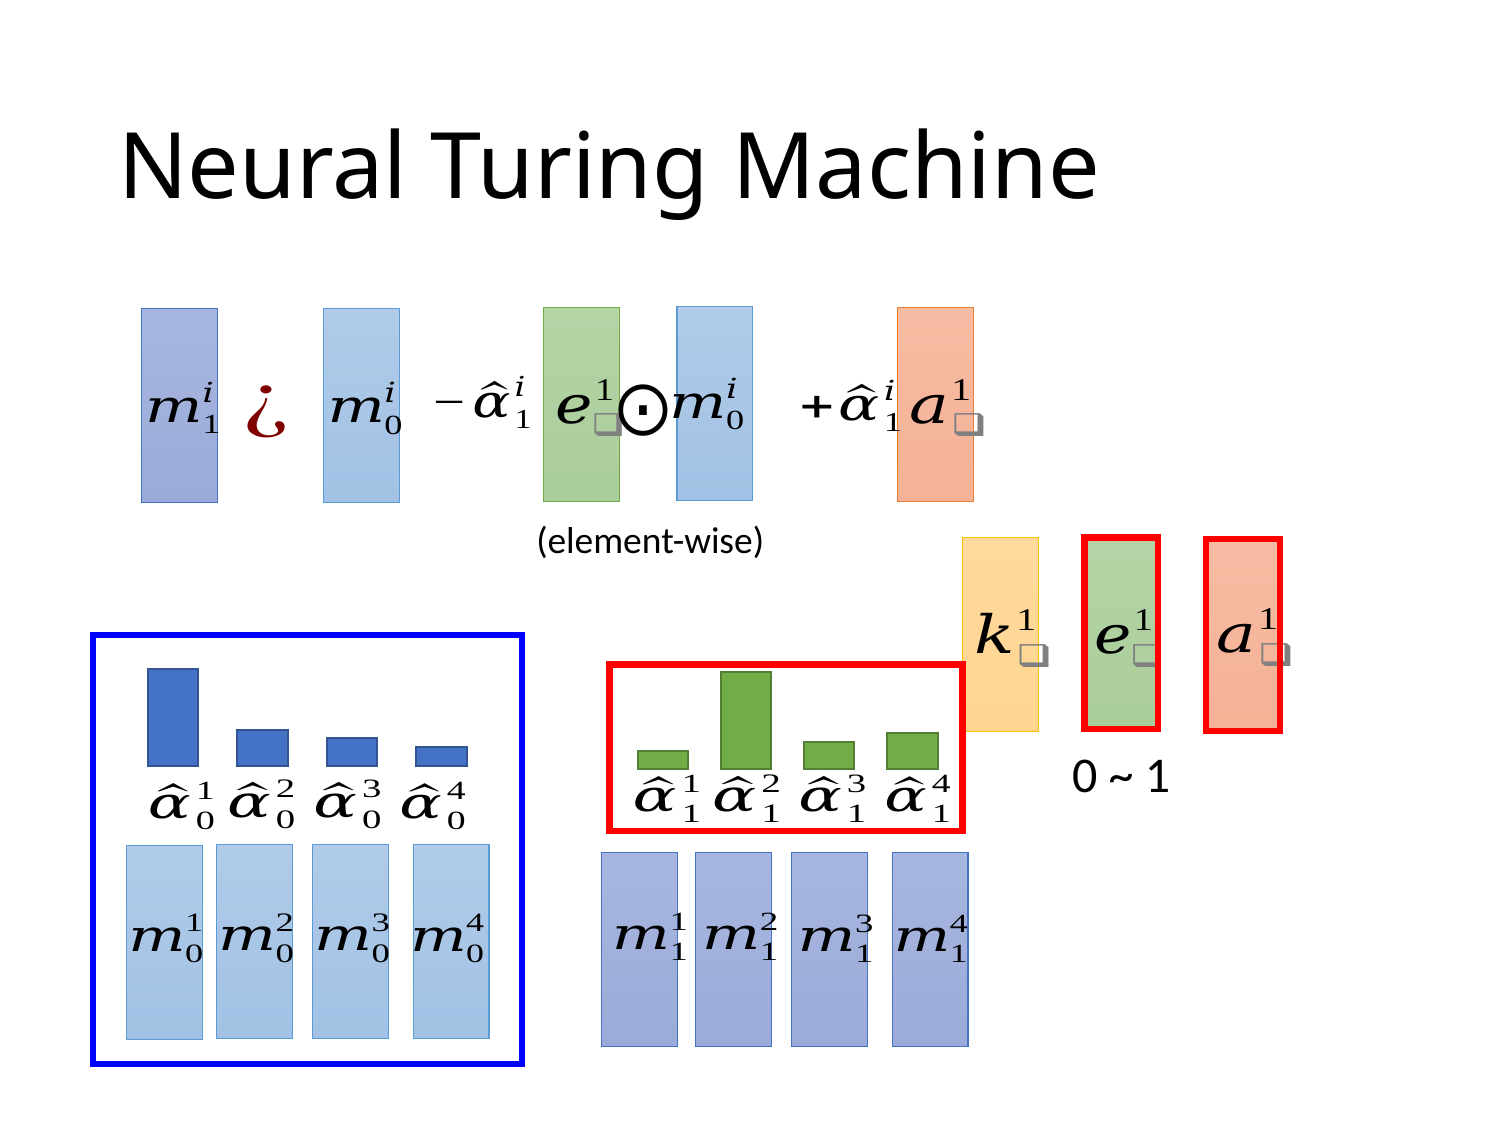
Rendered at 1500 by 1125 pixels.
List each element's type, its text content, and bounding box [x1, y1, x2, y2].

text_box [720, 671, 772, 770]
text_box [791, 852, 868, 1047]
text_box [601, 852, 678, 1047]
text_box 0 ~ 1 [1042, 734, 1200, 810]
text_box [92, 634, 523, 1065]
title Neural Turing Machine [103, 59, 1397, 278]
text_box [1204, 536, 1292, 731]
text_box [892, 852, 969, 1047]
text_box [637, 750, 689, 770]
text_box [543, 307, 627, 502]
text_box [326, 737, 378, 767]
text_box [415, 746, 468, 767]
text_box [886, 732, 939, 770]
text_box [216, 844, 293, 1039]
text_box [147, 668, 199, 767]
text_box (element-wise) [516, 508, 784, 569]
text_box [413, 844, 490, 1039]
text_box [141, 308, 218, 503]
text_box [897, 307, 985, 502]
text_box [126, 845, 203, 1040]
text_box [608, 664, 964, 832]
text_box [695, 852, 772, 1047]
text_box [312, 844, 389, 1039]
text_box [803, 741, 855, 770]
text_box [962, 537, 1050, 732]
text_box [236, 729, 289, 767]
text_box [323, 308, 400, 503]
text_box [676, 306, 753, 501]
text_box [1082, 537, 1166, 732]
